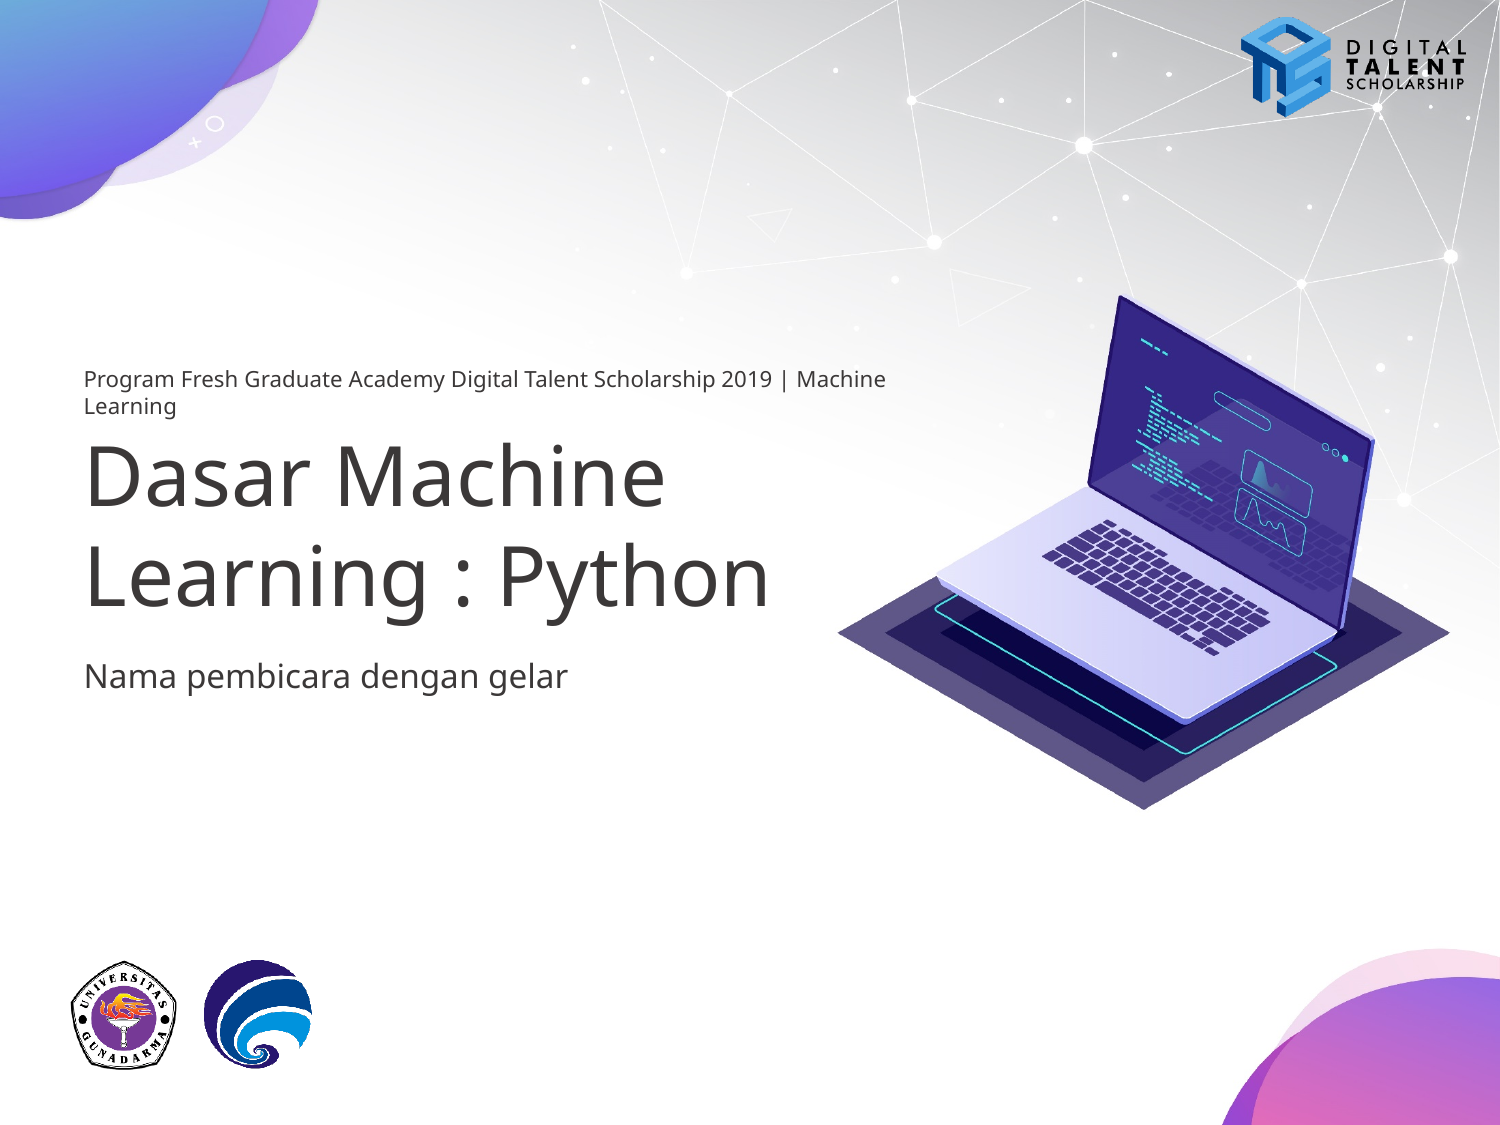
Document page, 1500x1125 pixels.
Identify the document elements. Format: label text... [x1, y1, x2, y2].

picture [0, 0, 1500, 1125]
subtitle Nama pembicara dengan gelar [68, 644, 749, 707]
title Dasar Machine Learning : Python [68, 406, 958, 639]
